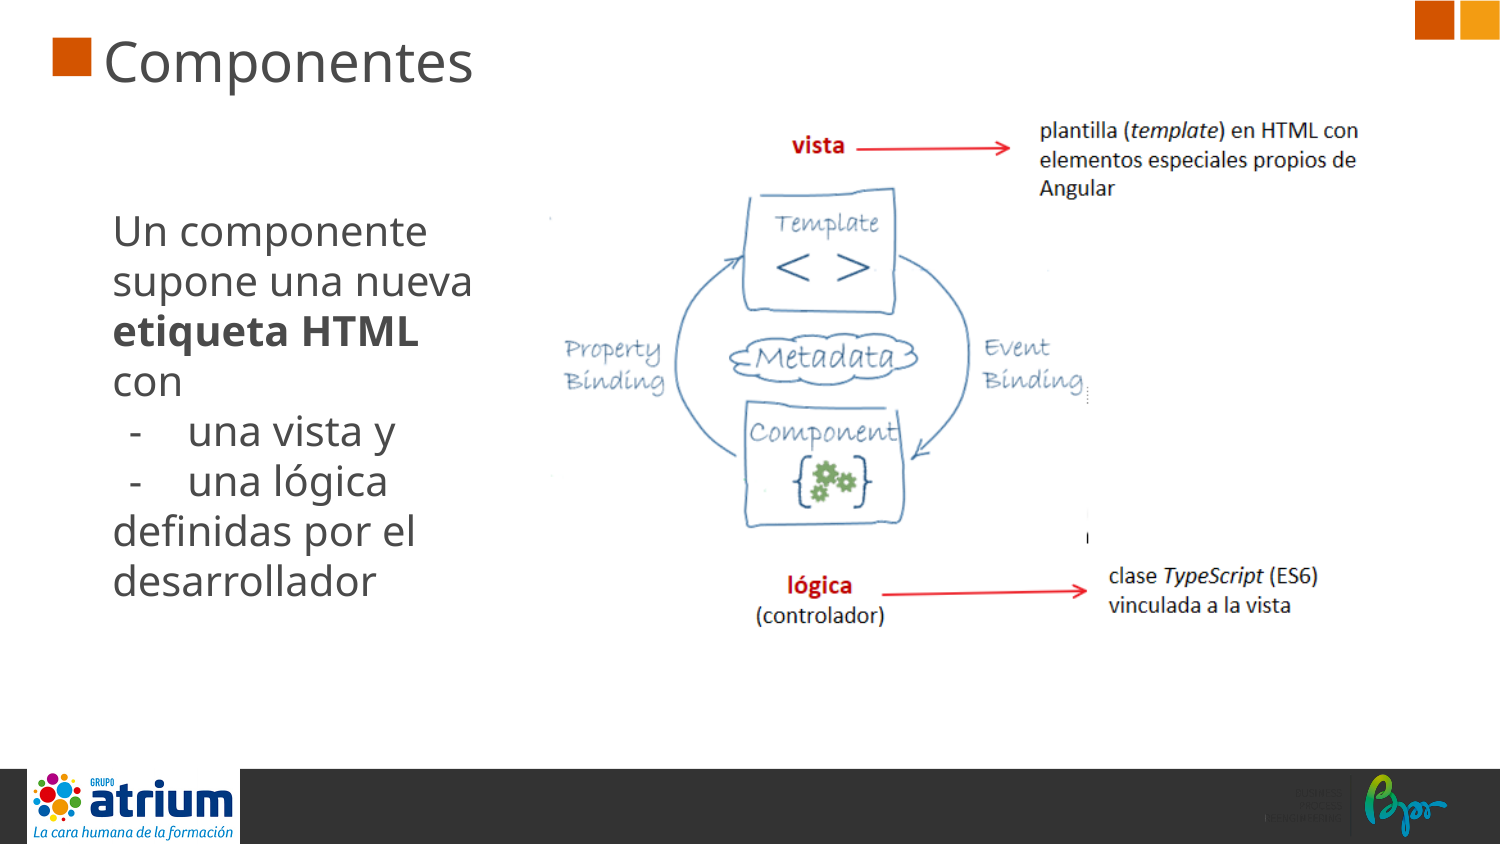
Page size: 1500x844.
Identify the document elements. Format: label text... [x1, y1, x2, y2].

picture [1257, 769, 1455, 843]
list Un componente supone una nueva etiqueta HTML con una vista y una lógica definidas por el desarrollador [103, 196, 497, 583]
picture [27, 768, 240, 844]
picture [542, 106, 1400, 654]
title Componentes [94, 17, 1381, 107]
